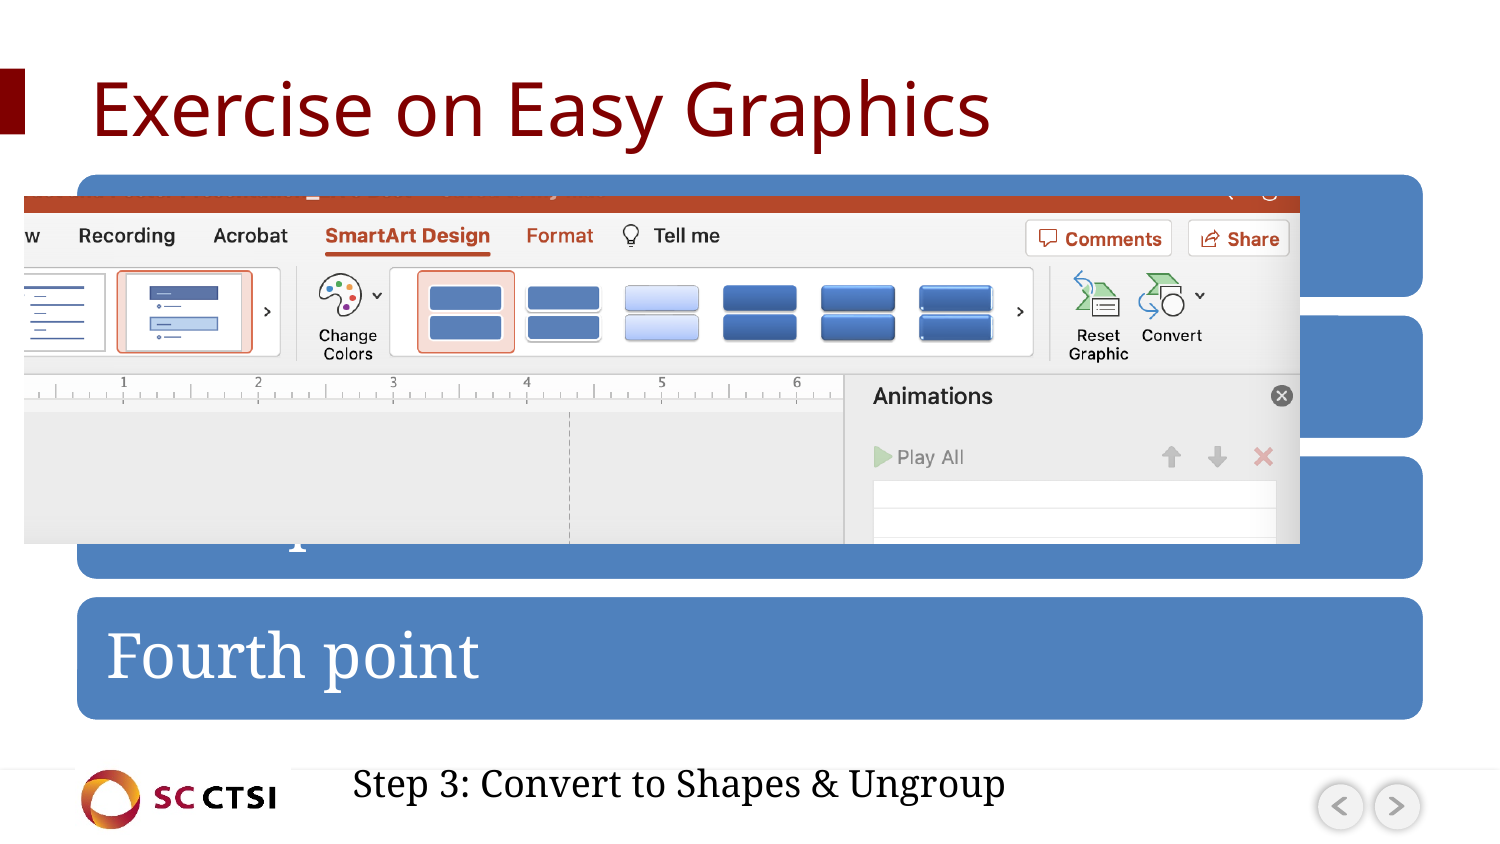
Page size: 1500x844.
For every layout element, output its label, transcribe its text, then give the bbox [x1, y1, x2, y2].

text_box Step 3: Convert to Shapes & Ungroup [337, 752, 1022, 813]
picture [24, 196, 1301, 544]
title Exercise on Easy Graphics [75, 71, 1325, 142]
picture [75, 759, 291, 835]
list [74, 168, 1426, 726]
